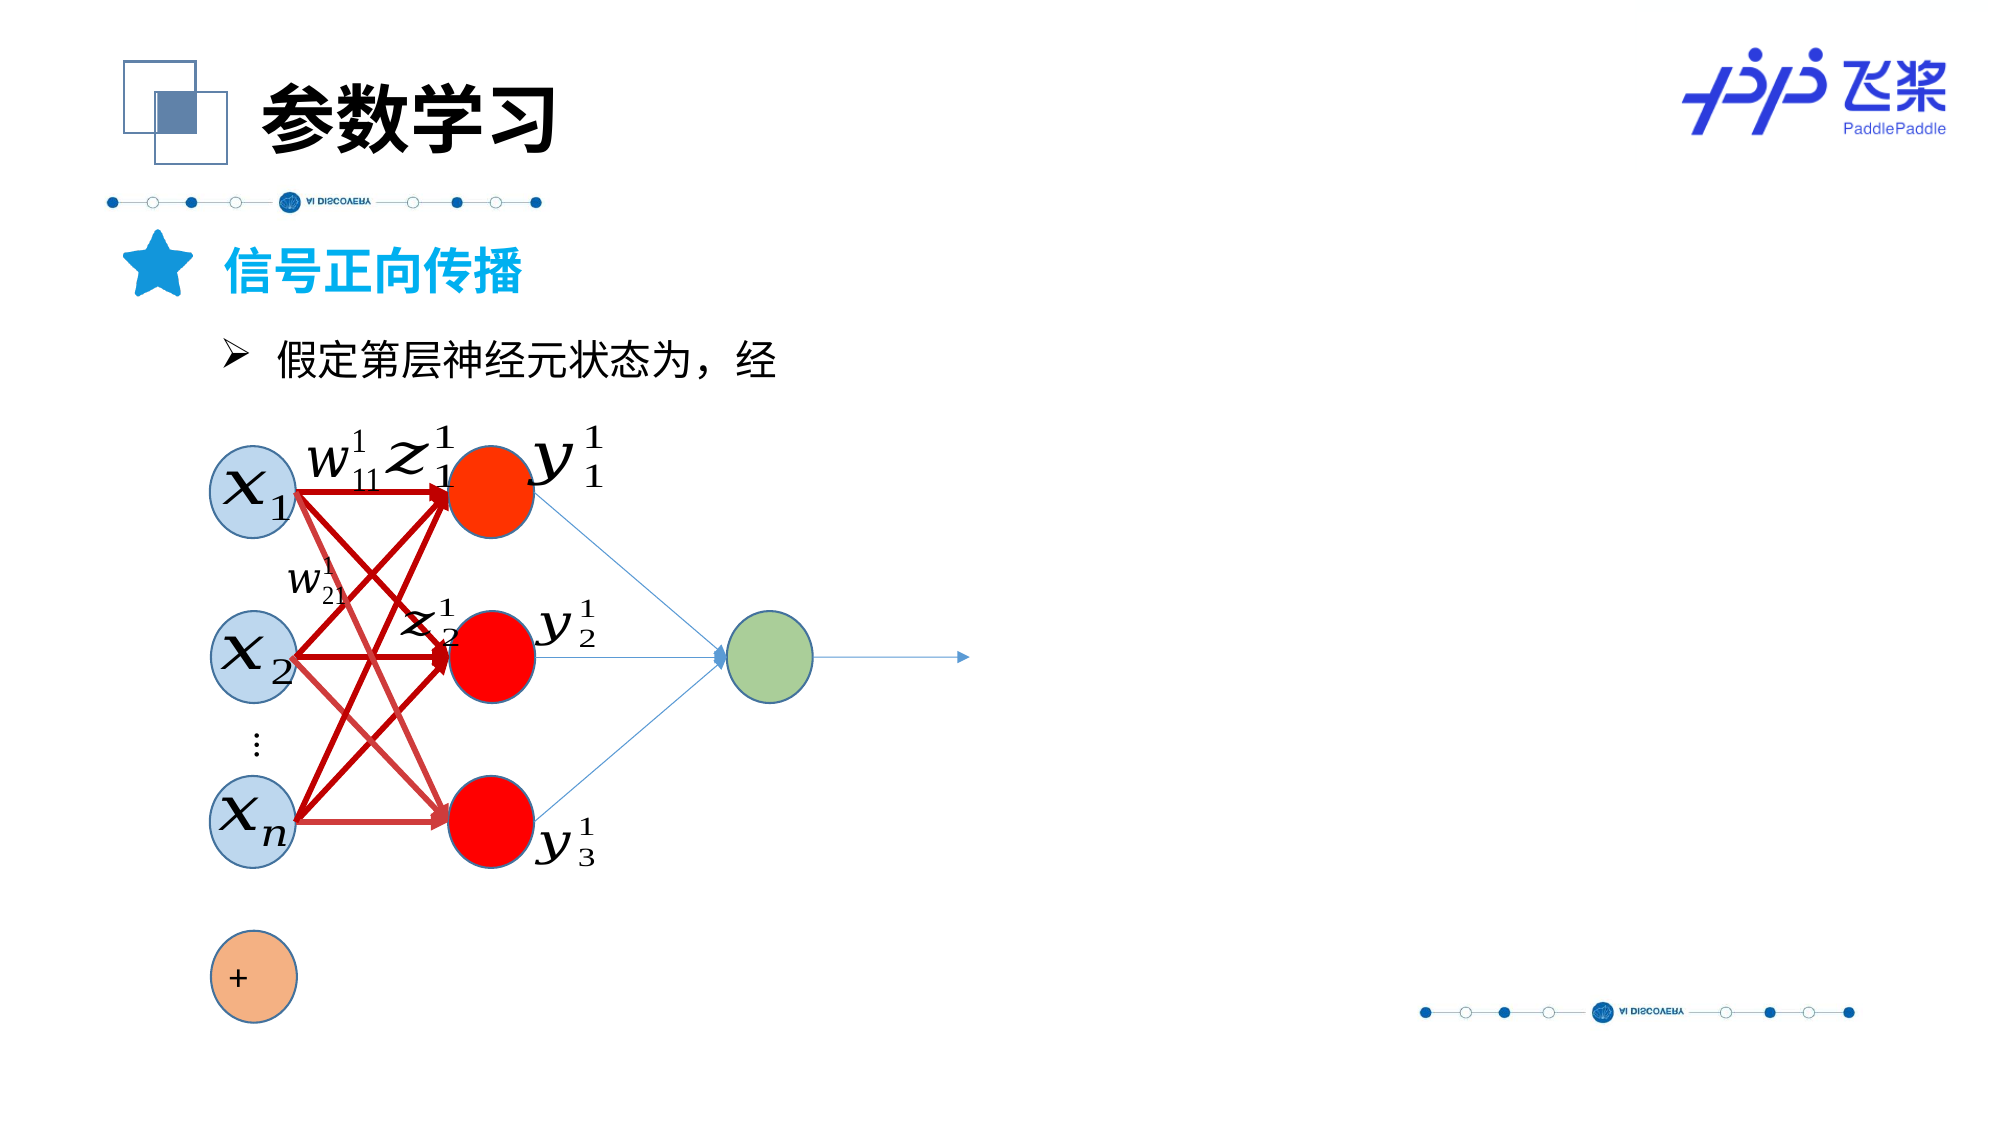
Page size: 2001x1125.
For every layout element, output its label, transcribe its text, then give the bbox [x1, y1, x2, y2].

text_box 信号正向传播 [208, 217, 787, 308]
text_box 参数学习 [245, 65, 616, 171]
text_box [205, 416, 970, 1023]
picture [1635, 0, 1988, 173]
picture [1408, 990, 1863, 1039]
picture [95, 180, 550, 304]
